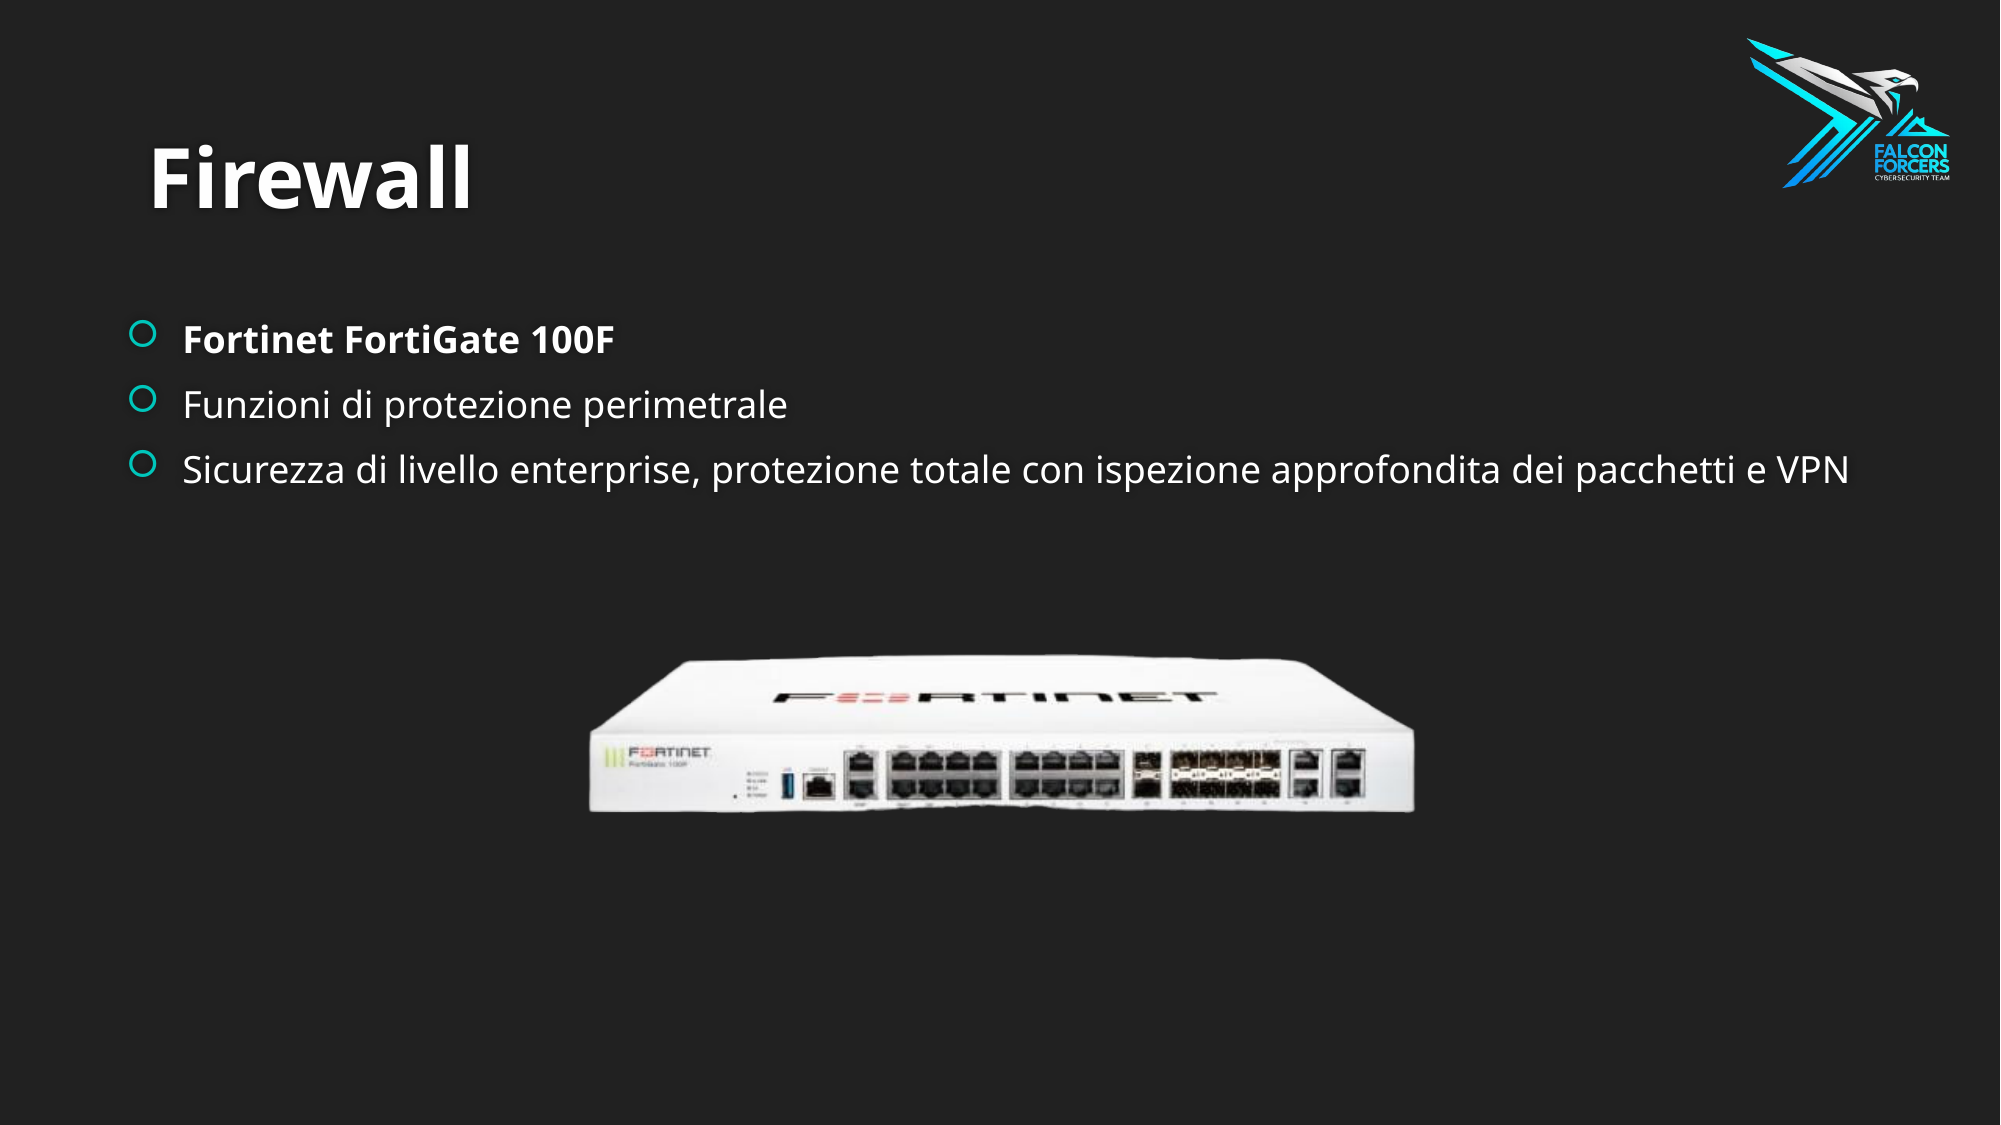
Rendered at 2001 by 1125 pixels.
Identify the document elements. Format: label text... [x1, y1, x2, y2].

picture [1699, 0, 2000, 268]
title Firewall [132, 73, 1699, 233]
list Fortinet FortiGate 100F Funzioni di protezione perimetrale Sicurezza di livello enterprise, protezione totale con ispezione approfondita dei pacchetti e VPN [111, 244, 1911, 563]
picture [530, 267, 1469, 1125]
